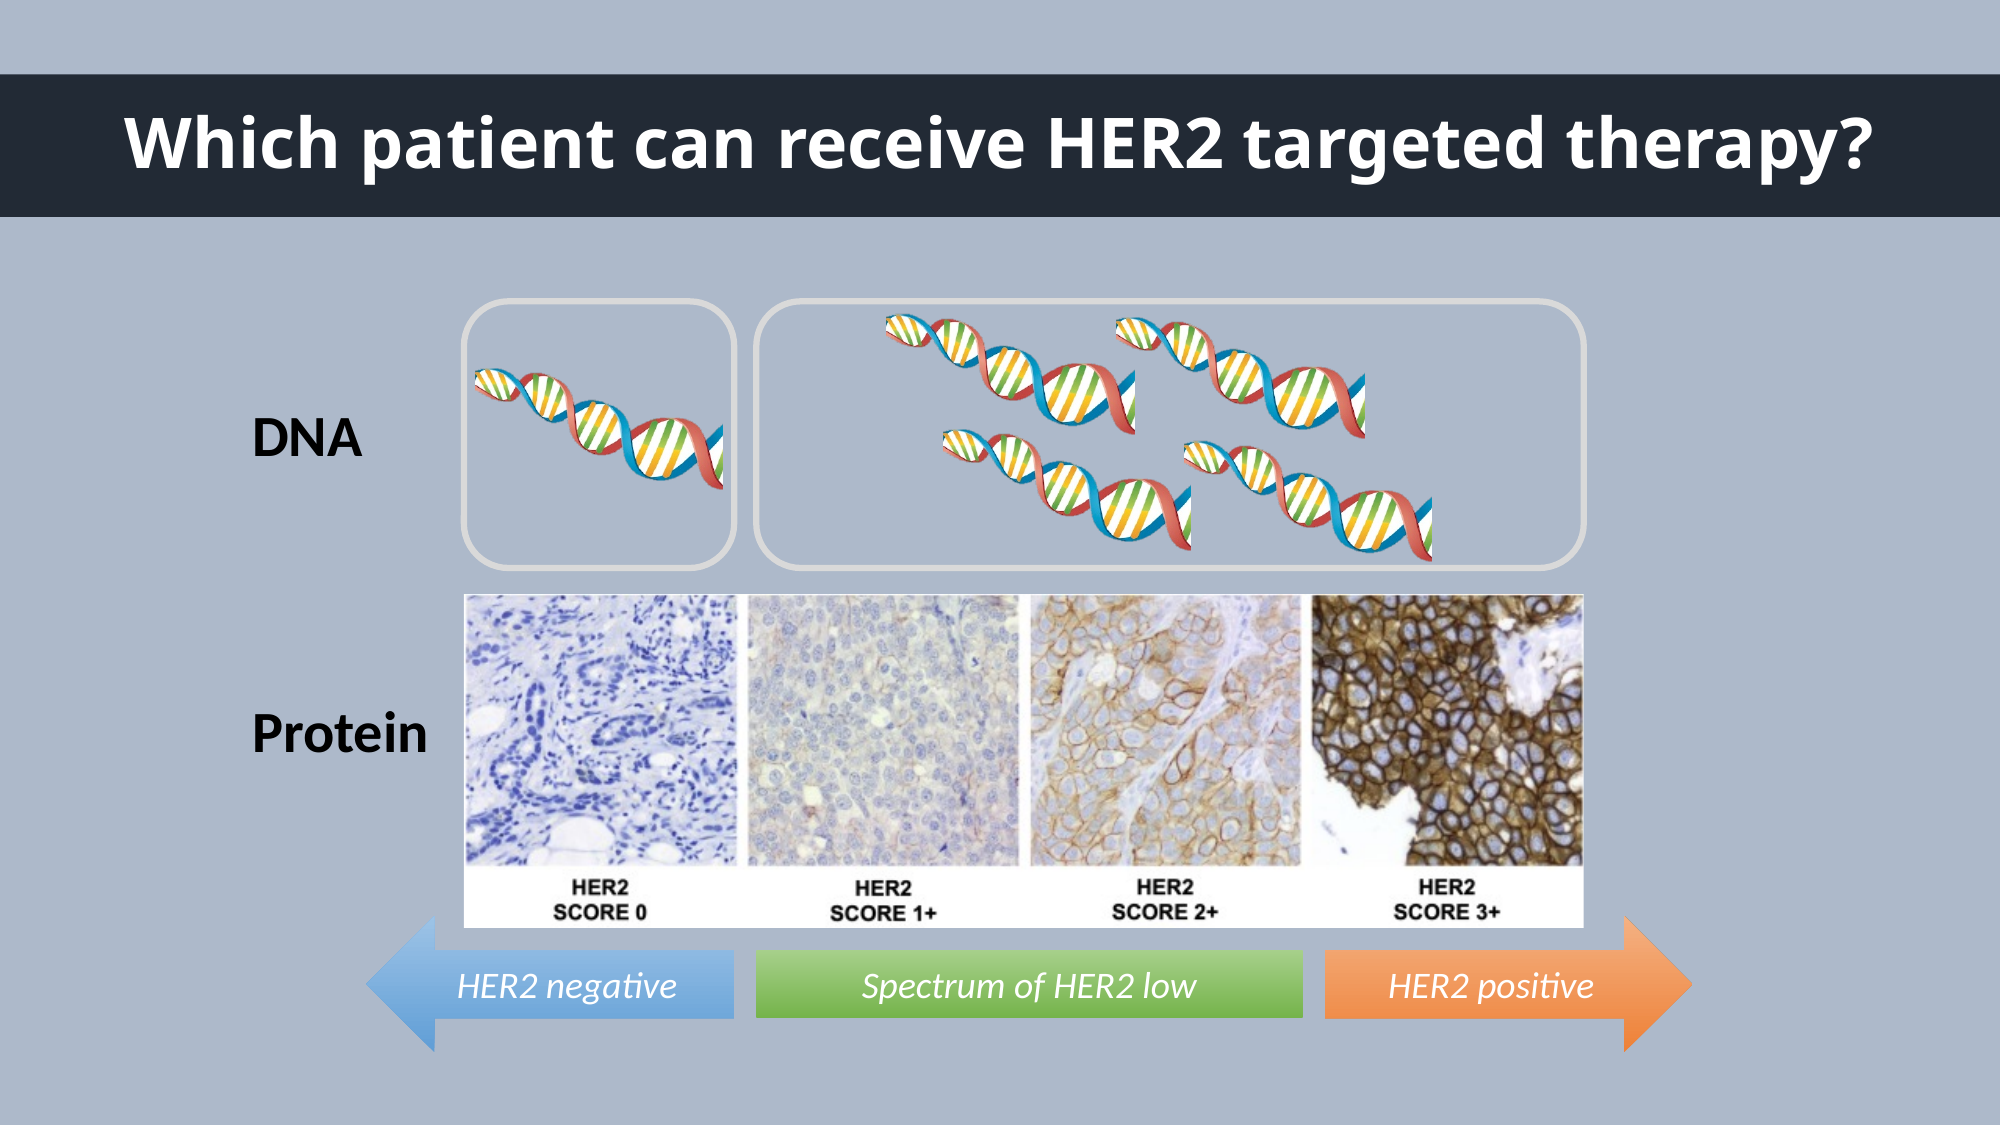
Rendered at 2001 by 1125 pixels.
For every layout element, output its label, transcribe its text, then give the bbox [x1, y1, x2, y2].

text_box Protein [237, 687, 444, 772]
picture [475, 355, 723, 505]
picture [886, 301, 1432, 577]
text_box HER2 positive [1324, 916, 1693, 1053]
text_box [755, 300, 1585, 570]
text_box Which patient can receive HER2 targeted therapy? [0, 74, 2000, 217]
text_box Spectrum of HER2 low [756, 950, 1303, 1018]
text_box [462, 300, 736, 570]
text_box HER2 negative [366, 916, 735, 1053]
text_box DNA [237, 390, 378, 476]
picture [463, 594, 1584, 928]
